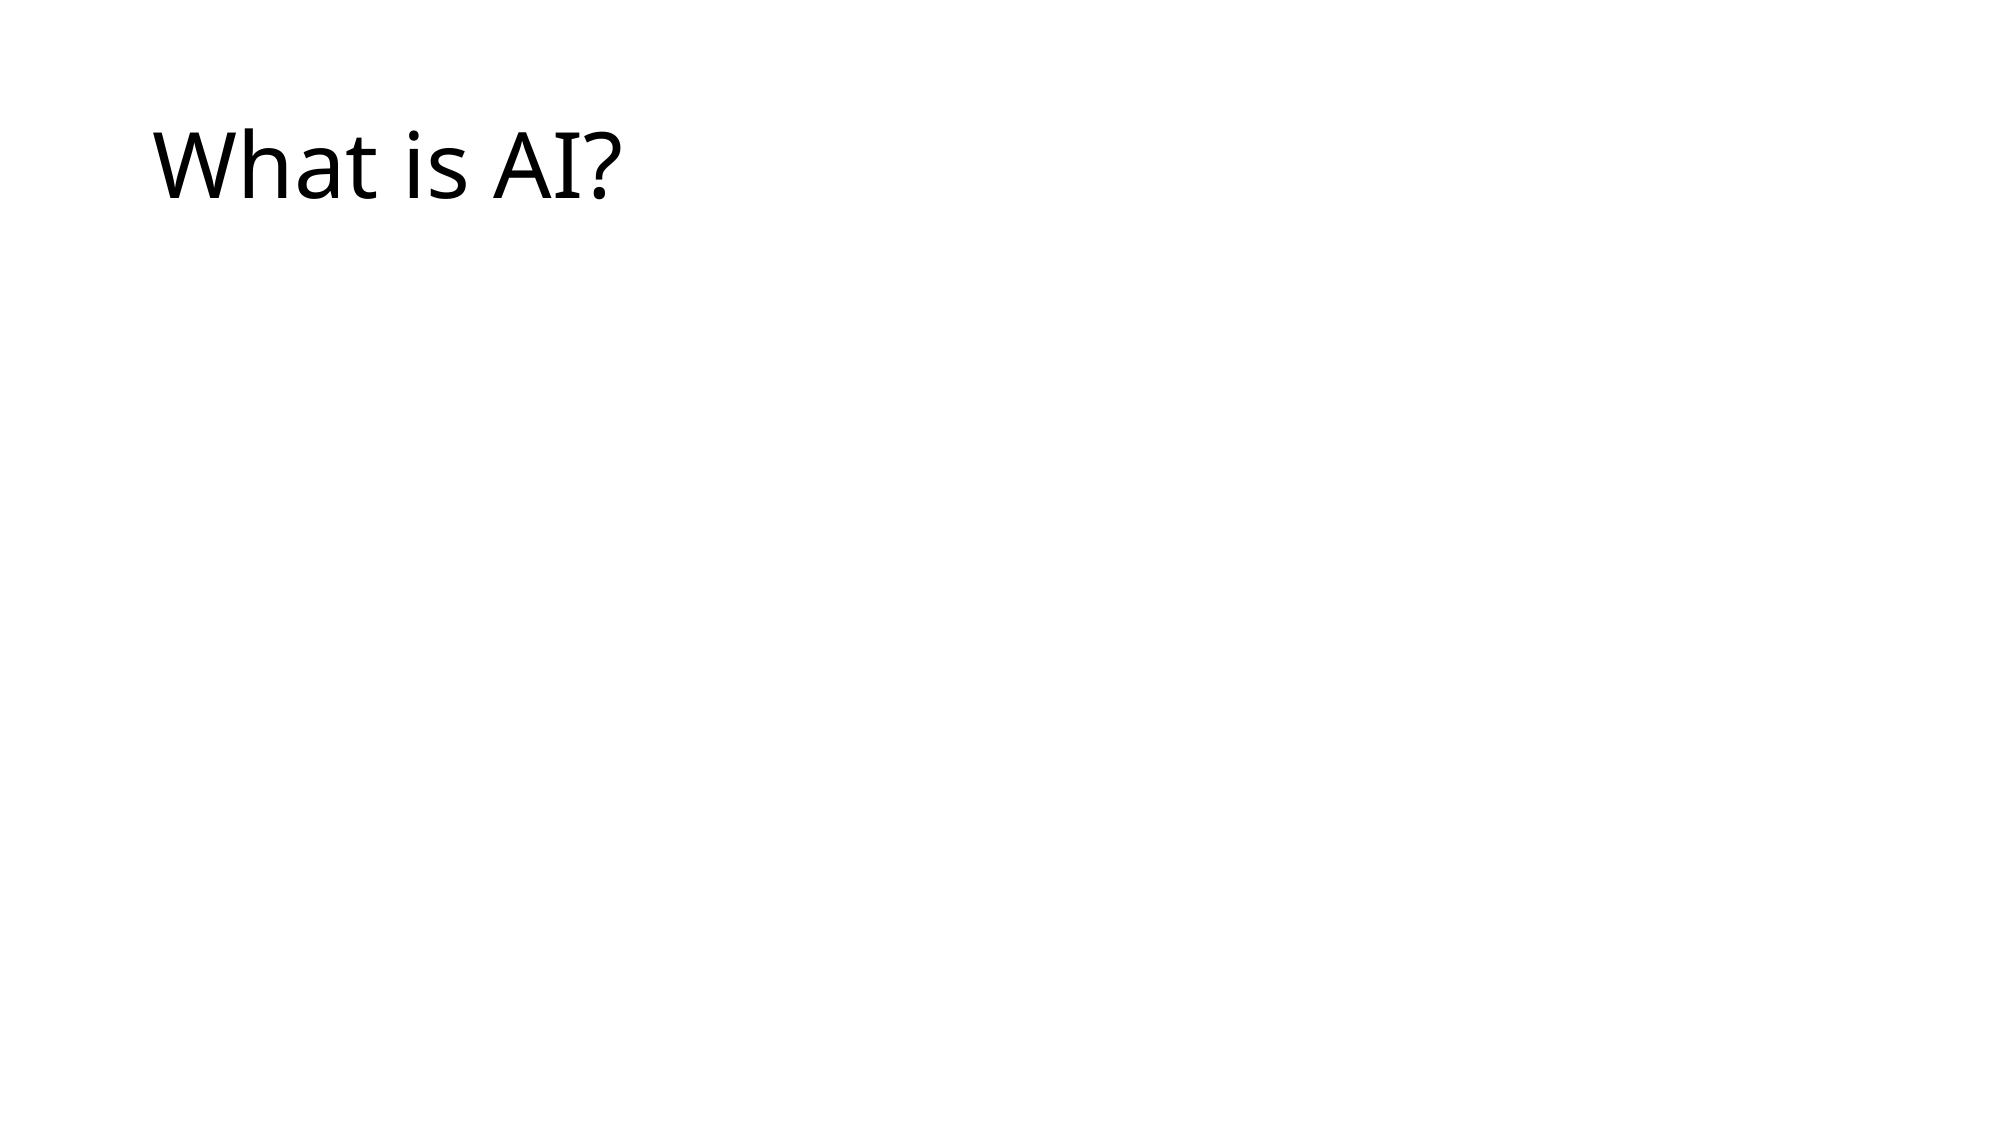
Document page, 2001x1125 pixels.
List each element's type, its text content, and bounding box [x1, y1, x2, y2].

title What is AI? [137, 59, 1863, 278]
